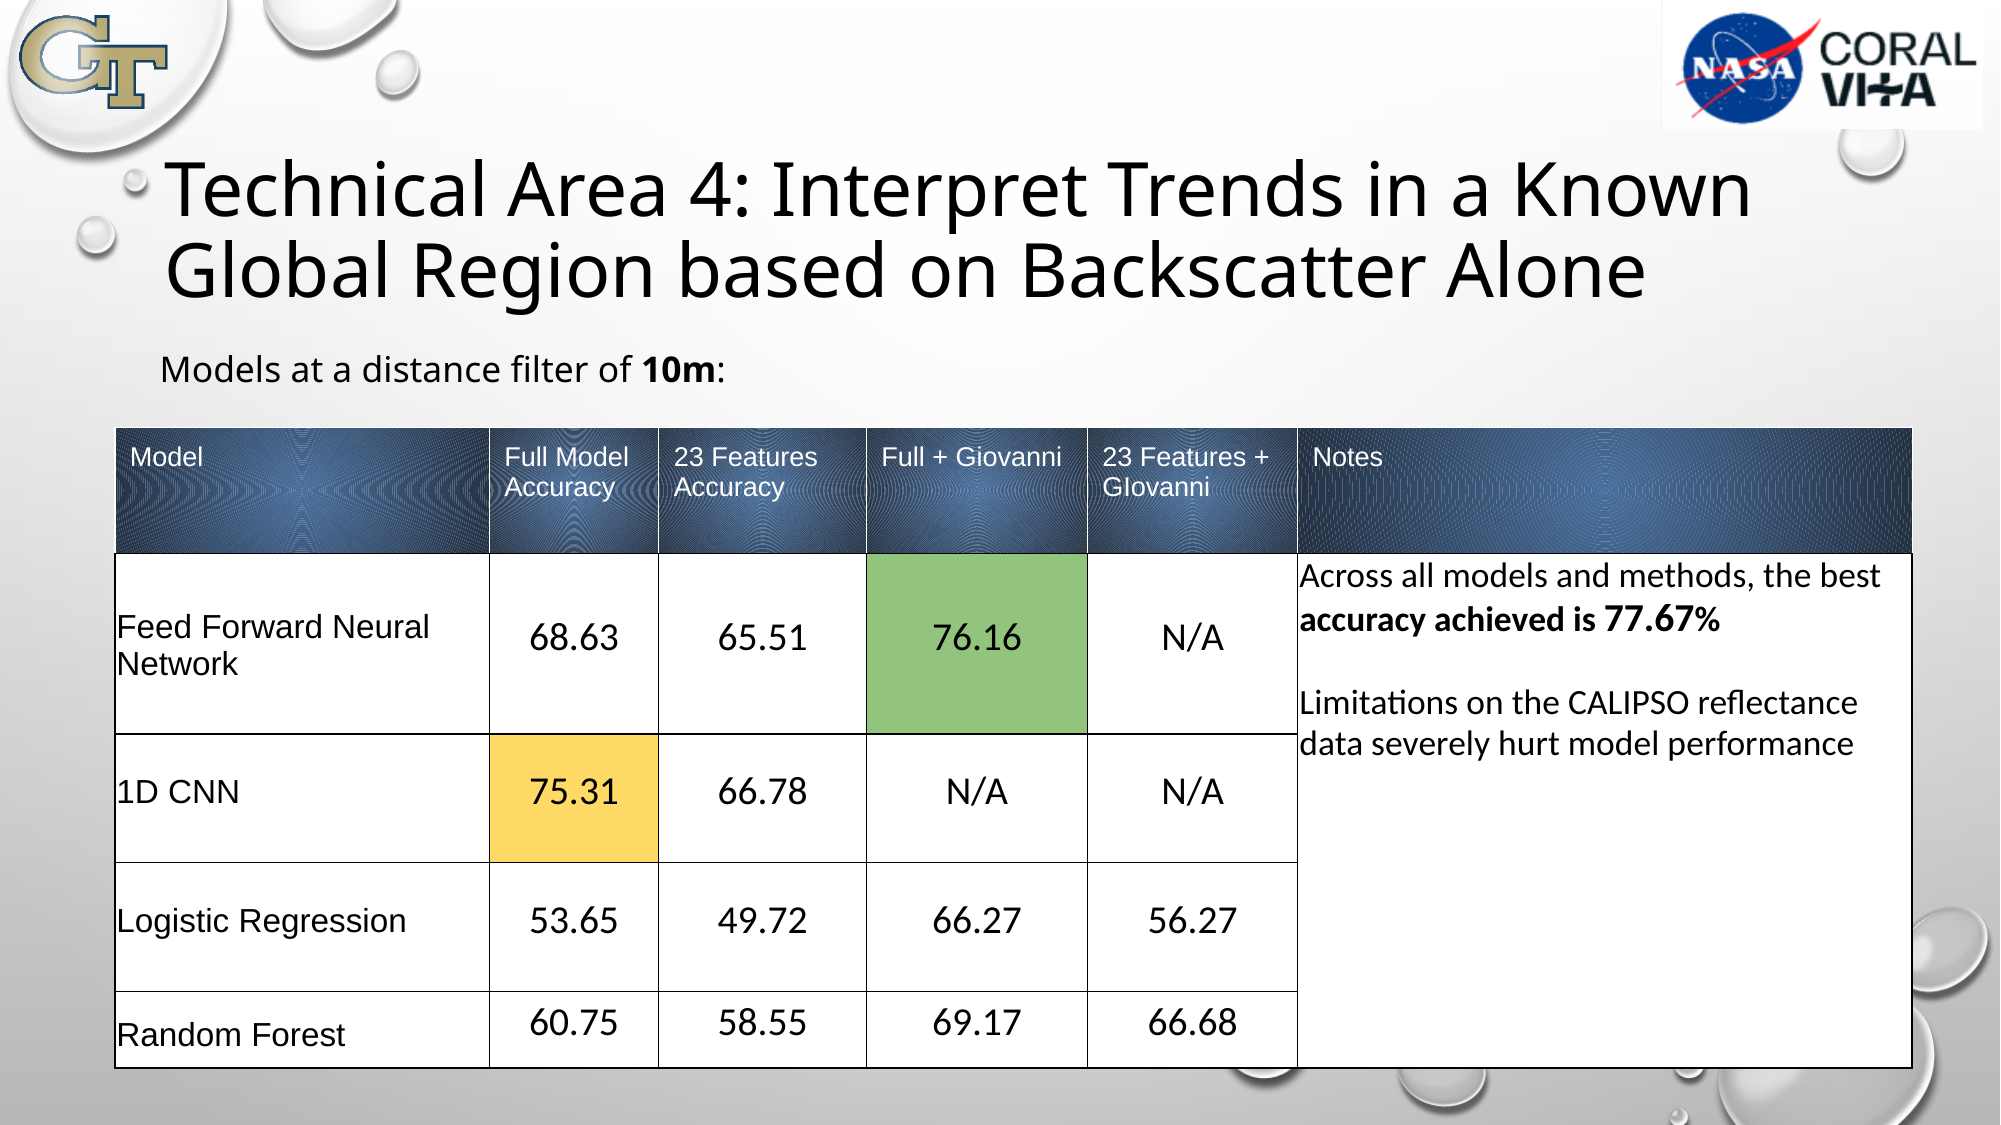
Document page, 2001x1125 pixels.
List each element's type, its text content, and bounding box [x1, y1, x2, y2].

table_cell 66.78 [659, 735, 866, 862]
table_cell Feed Forward Neural Network [116, 554, 489, 733]
table_header 23 Features Accuracy [659, 428, 866, 553]
table_header 23 Features + GIovanni [1088, 428, 1297, 553]
table_cell 66.68 [1088, 992, 1297, 1067]
table_cell 60.75 [490, 992, 658, 1067]
table_cell 65.51 [659, 554, 866, 733]
table_cell 76.16 [867, 554, 1087, 733]
table_cell 68.63 [490, 554, 658, 733]
table_cell N/A [1088, 554, 1297, 733]
table_header Full + Giovanni [867, 428, 1087, 553]
table_cell Random Forest [116, 992, 489, 1067]
table_cell N/A [867, 735, 1087, 862]
table_cell 49.72 [659, 863, 866, 991]
table_cell N/A [1088, 735, 1297, 862]
title Technical Area 4: Interpret Trends in a Known Global Region based on Backscatter Alone [149, 101, 1851, 364]
table_cell 1D CNN [116, 735, 489, 862]
table_header Notes [1298, 428, 1912, 553]
table_cell 58.55 [659, 992, 866, 1067]
table_cell Logistic Regression [116, 863, 489, 991]
table_cell 69.17 [867, 992, 1087, 1067]
picture [0, 0, 2000, 1125]
list Models at a distance filter of 10m: [144, 331, 1845, 427]
table_cell 66.27 [867, 863, 1087, 991]
table_header Model [116, 428, 489, 553]
table_cell 53.65 [490, 863, 658, 991]
table_header Full Model Accuracy [490, 428, 658, 553]
table_cell 75.31 [490, 735, 658, 862]
table_cell 56.27 [1088, 863, 1297, 991]
table_cell Across all models and methods, the best accuracy achieved is 77.67% Limitations on the CALIPSO reflectance data severely hurt model performance [1298, 554, 1911, 1067]
